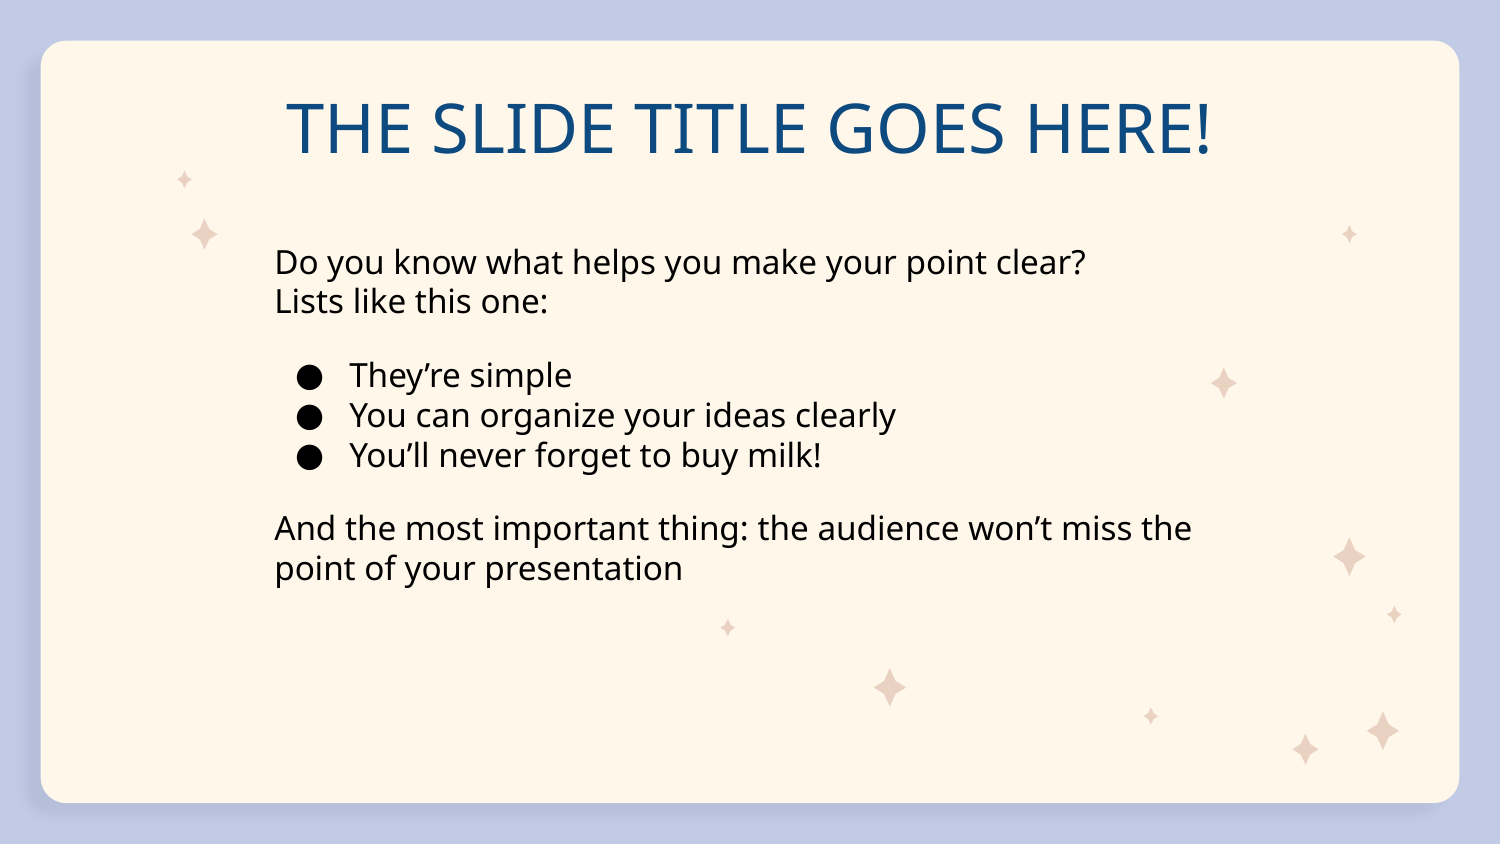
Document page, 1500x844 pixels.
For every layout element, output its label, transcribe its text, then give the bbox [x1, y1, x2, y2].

text_box [873, 668, 907, 707]
text_box [720, 618, 736, 637]
text_box [176, 170, 192, 189]
title THE SLIDE TITLE GOES HERE! [116, 72, 1383, 167]
text_box [1366, 711, 1400, 751]
text_box [191, 218, 218, 250]
text_box [1386, 605, 1402, 624]
subtitle Do you know what helps you make your point clear? Lists like this one: They’re simple You can organize your ideas clearly You’ll never forget to buy milk! And the most important thing: the audience won’t miss the point of your presentation [274, 240, 1226, 632]
text_box [1292, 733, 1319, 765]
text_box [1333, 537, 1366, 576]
text_box [1143, 707, 1159, 725]
text_box [1210, 367, 1237, 399]
text_box [1341, 225, 1357, 243]
